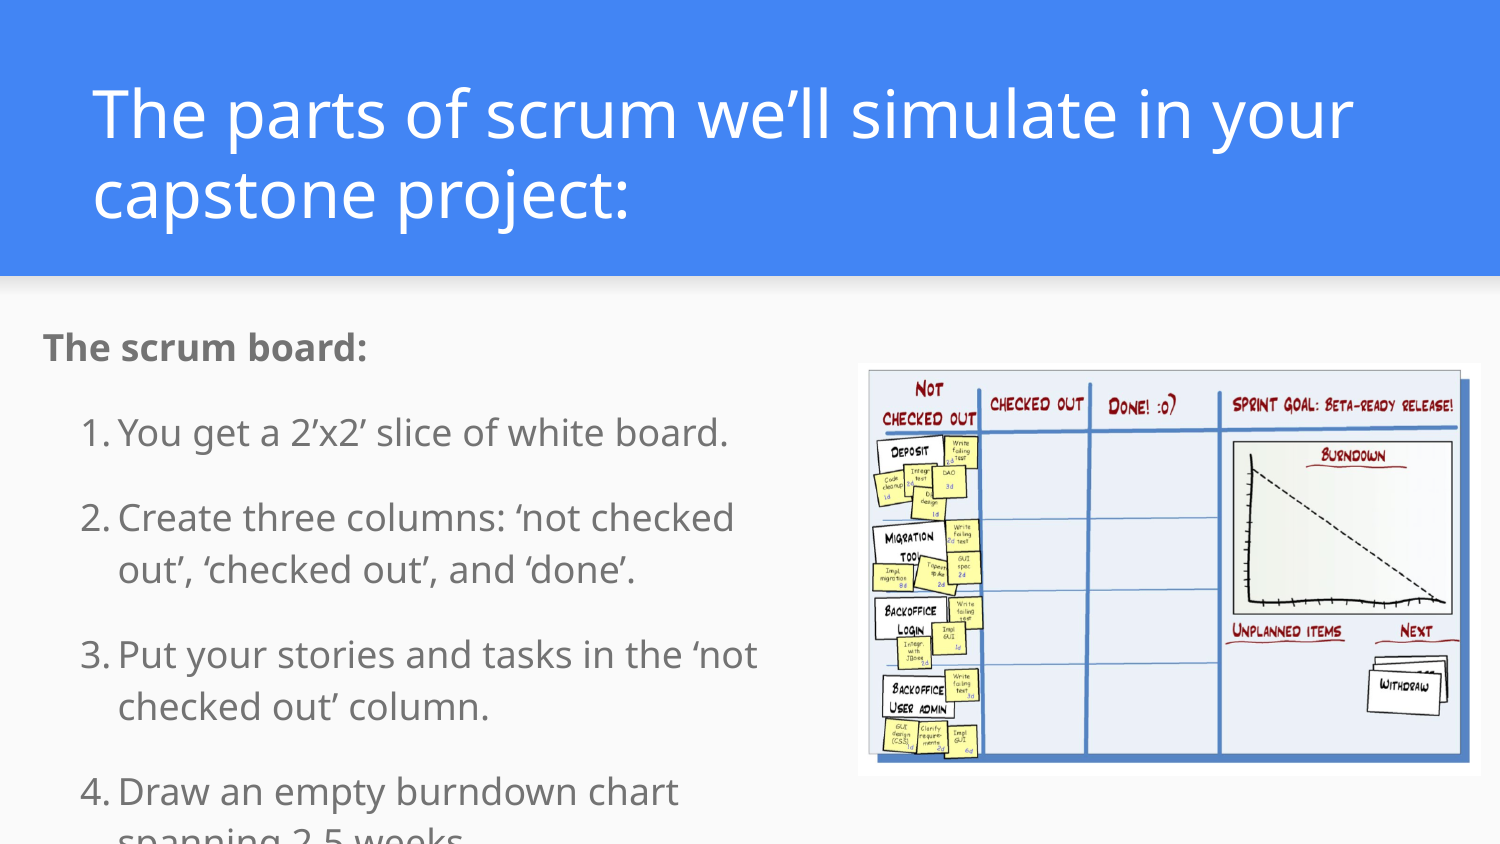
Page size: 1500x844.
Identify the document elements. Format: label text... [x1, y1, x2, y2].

title The parts of scrum we’ll simulate in your capstone project: [77, 39, 1427, 248]
picture [858, 363, 1481, 776]
list The scrum board: You get a 2’x2’ slice of white board. Create three columns: ‘not checked out’, ‘checked out’, and ‘done’. Put your stories and tasks in the ‘not checked out’ column. Draw an empty burndown chart spanning 2.5 weeks. Begin working! [27, 302, 832, 823]
